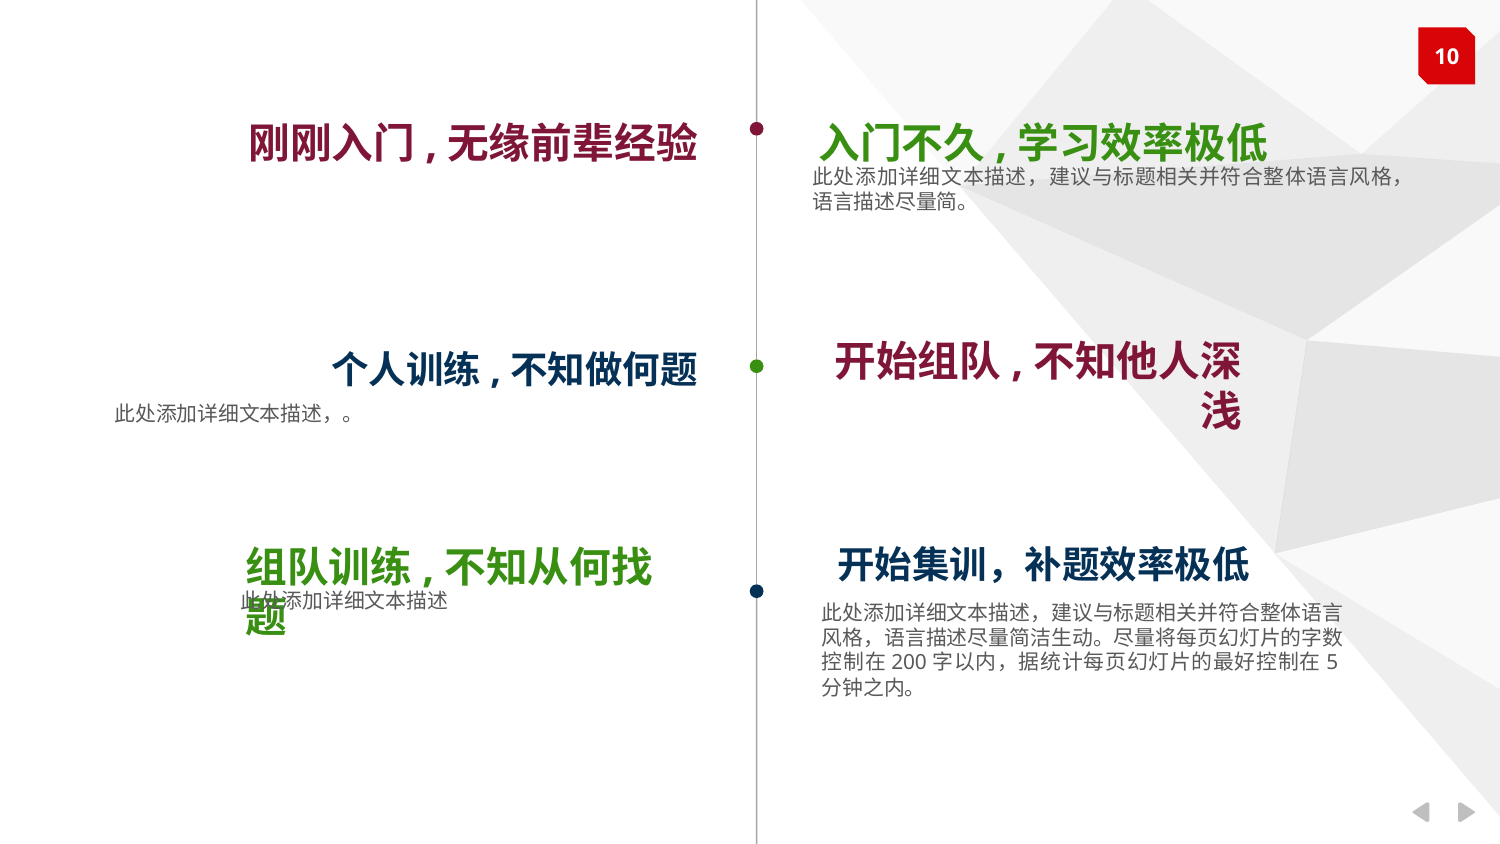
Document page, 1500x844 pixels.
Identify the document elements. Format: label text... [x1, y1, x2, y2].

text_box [797, 109, 1408, 222]
text_box [749, 586, 764, 599]
text_box [749, 361, 764, 374]
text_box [225, 533, 713, 622]
text_box [749, 123, 764, 136]
text_box 刚刚入门,无缘前辈经验 [118, 109, 713, 175]
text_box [99, 338, 713, 434]
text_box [797, 533, 1358, 708]
text_box 开始组队,不知他人深浅 [797, 327, 1257, 443]
